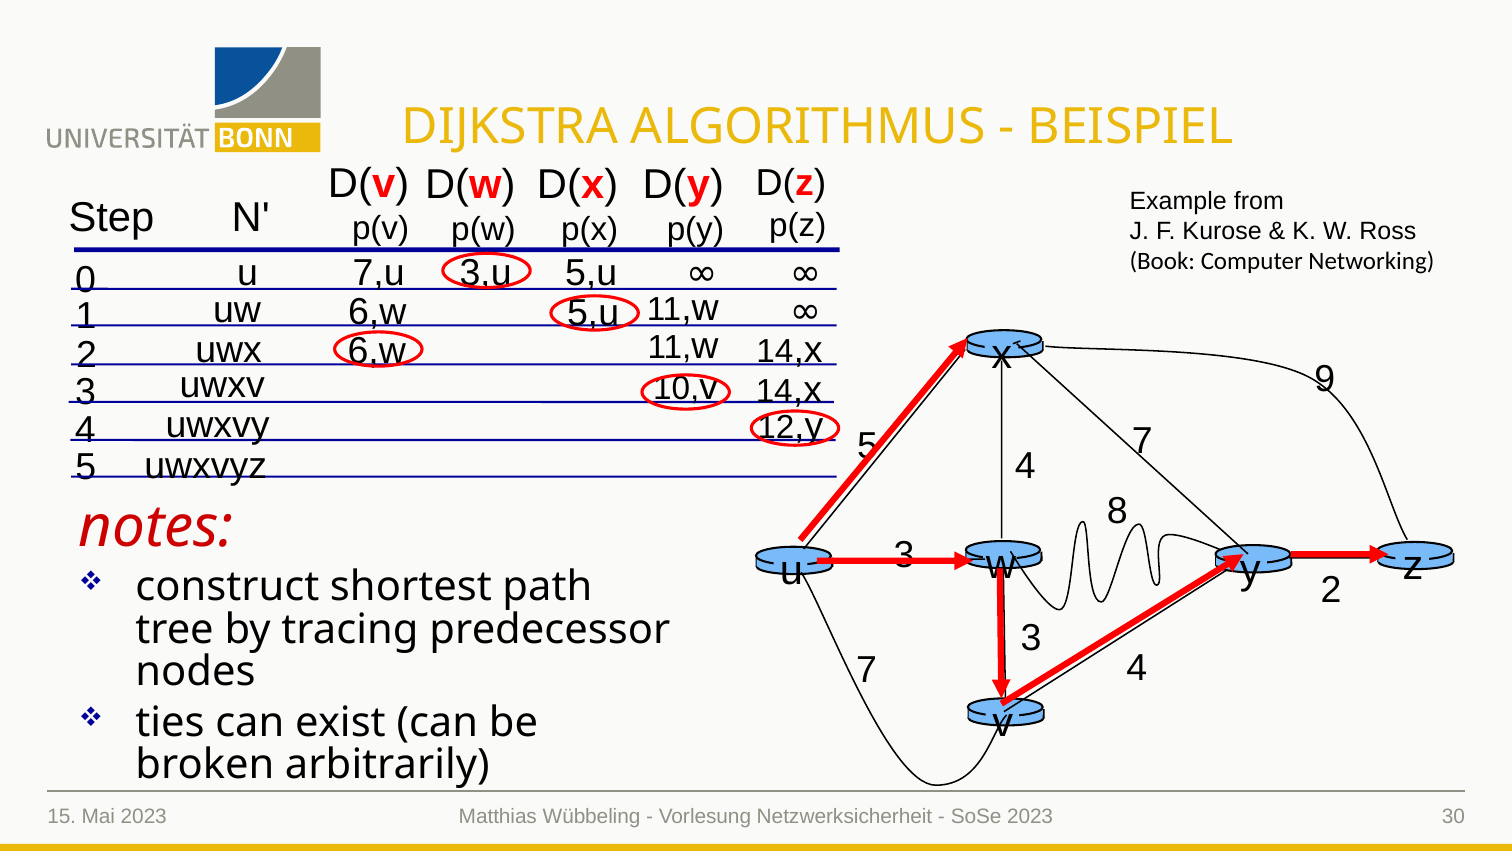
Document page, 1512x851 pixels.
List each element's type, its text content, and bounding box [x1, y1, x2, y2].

footer Matthias Wübbeling - Vorlesung Netzwerksicherheit - SoSe 2023 [342, 791, 1170, 839]
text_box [196, 274, 848, 313]
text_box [52, 148, 842, 497]
title Dijkstra Algorithmus - Beispiel [401, 47, 1465, 154]
slide_number 15. Mai 2023 [47, 791, 189, 839]
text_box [755, 318, 1454, 786]
text_box Example from J. F. Kurose & K. W. Ross (Book: Computer Networking) [1114, 177, 1451, 283]
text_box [179, 313, 850, 351]
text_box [148, 392, 750, 456]
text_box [163, 352, 750, 390]
slide_number 30 [1370, 791, 1465, 839]
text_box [221, 240, 848, 274]
text_box notes: construct shortest path tree by tracing predecessor nodes ties can exist (can be broken arbitrarily) [64, 505, 694, 789]
